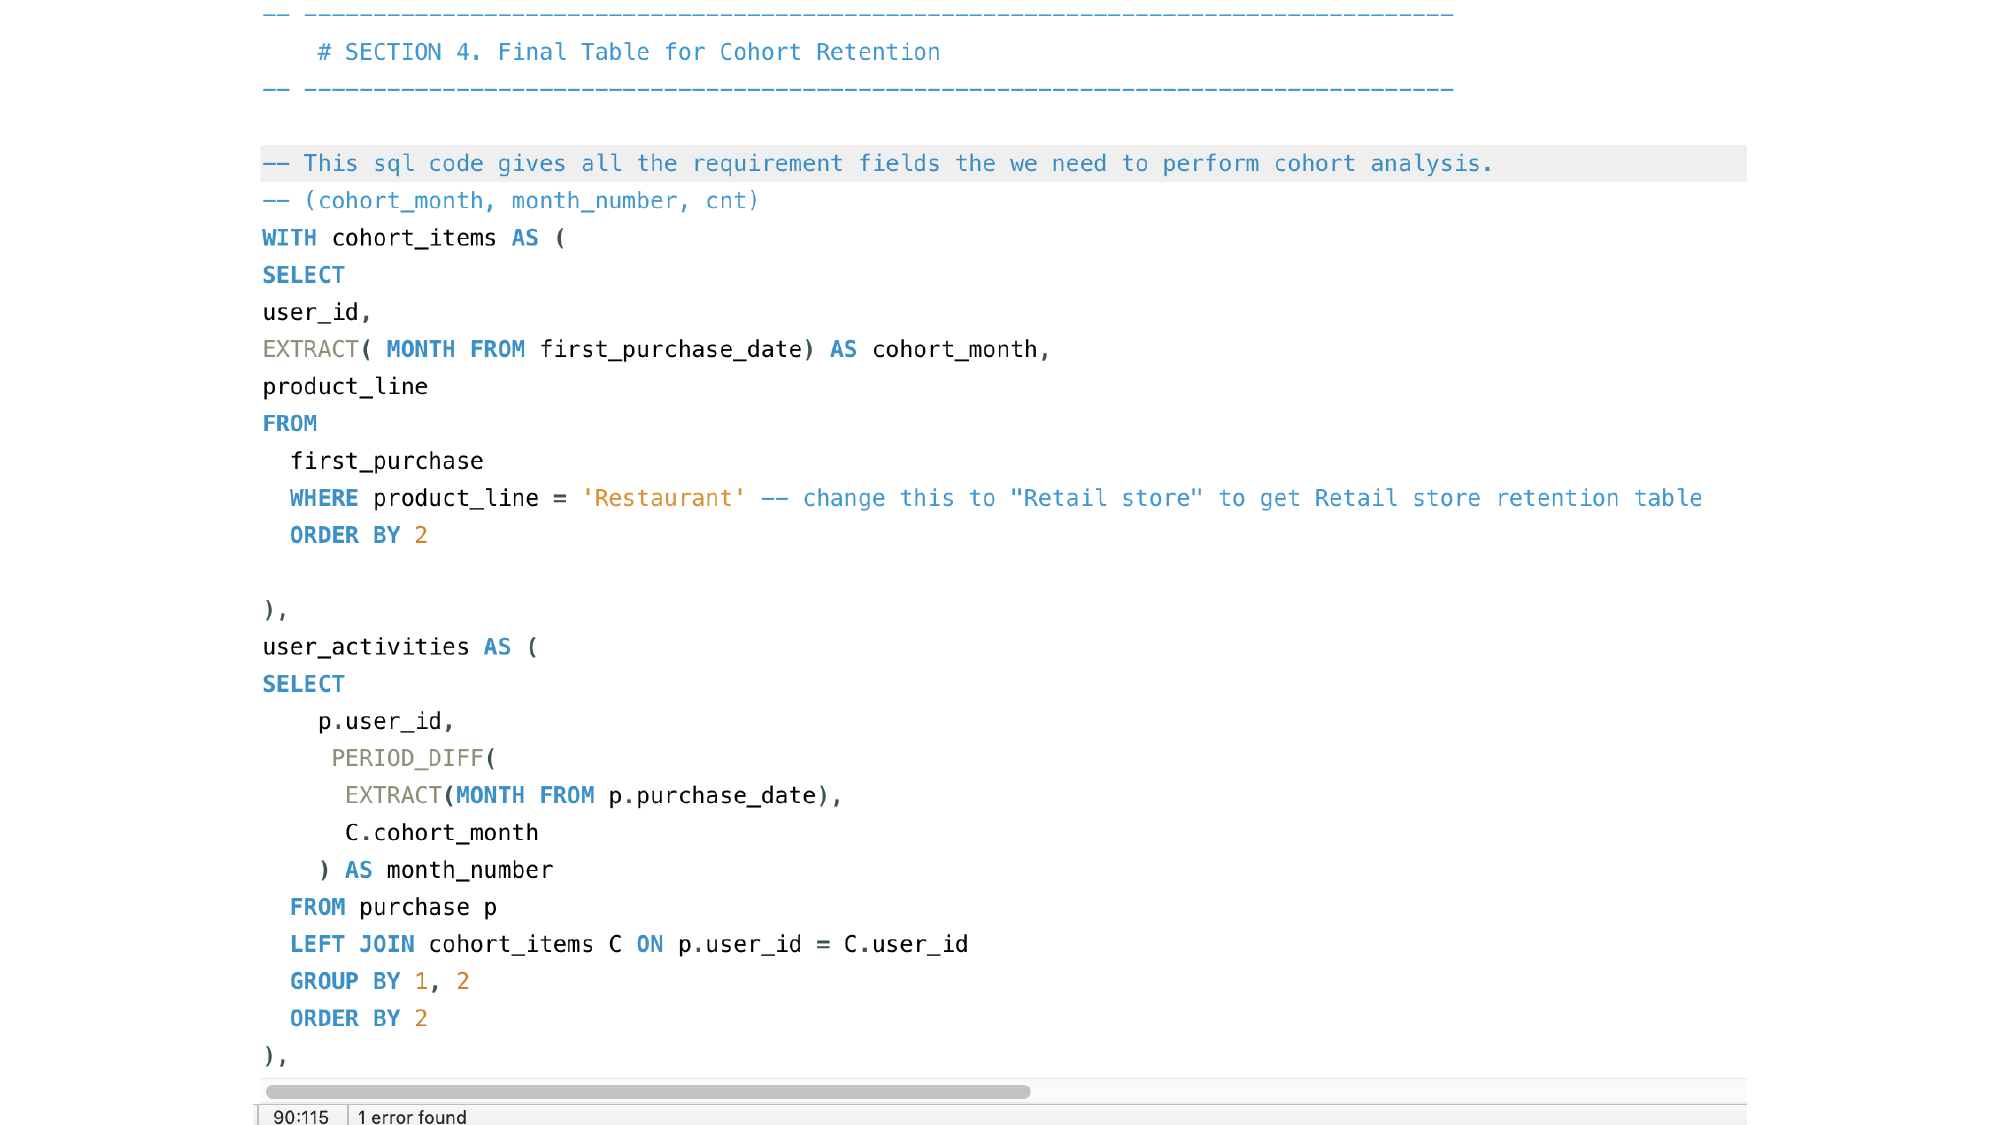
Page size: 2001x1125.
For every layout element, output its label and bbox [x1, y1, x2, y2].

picture [253, 0, 1747, 1125]
